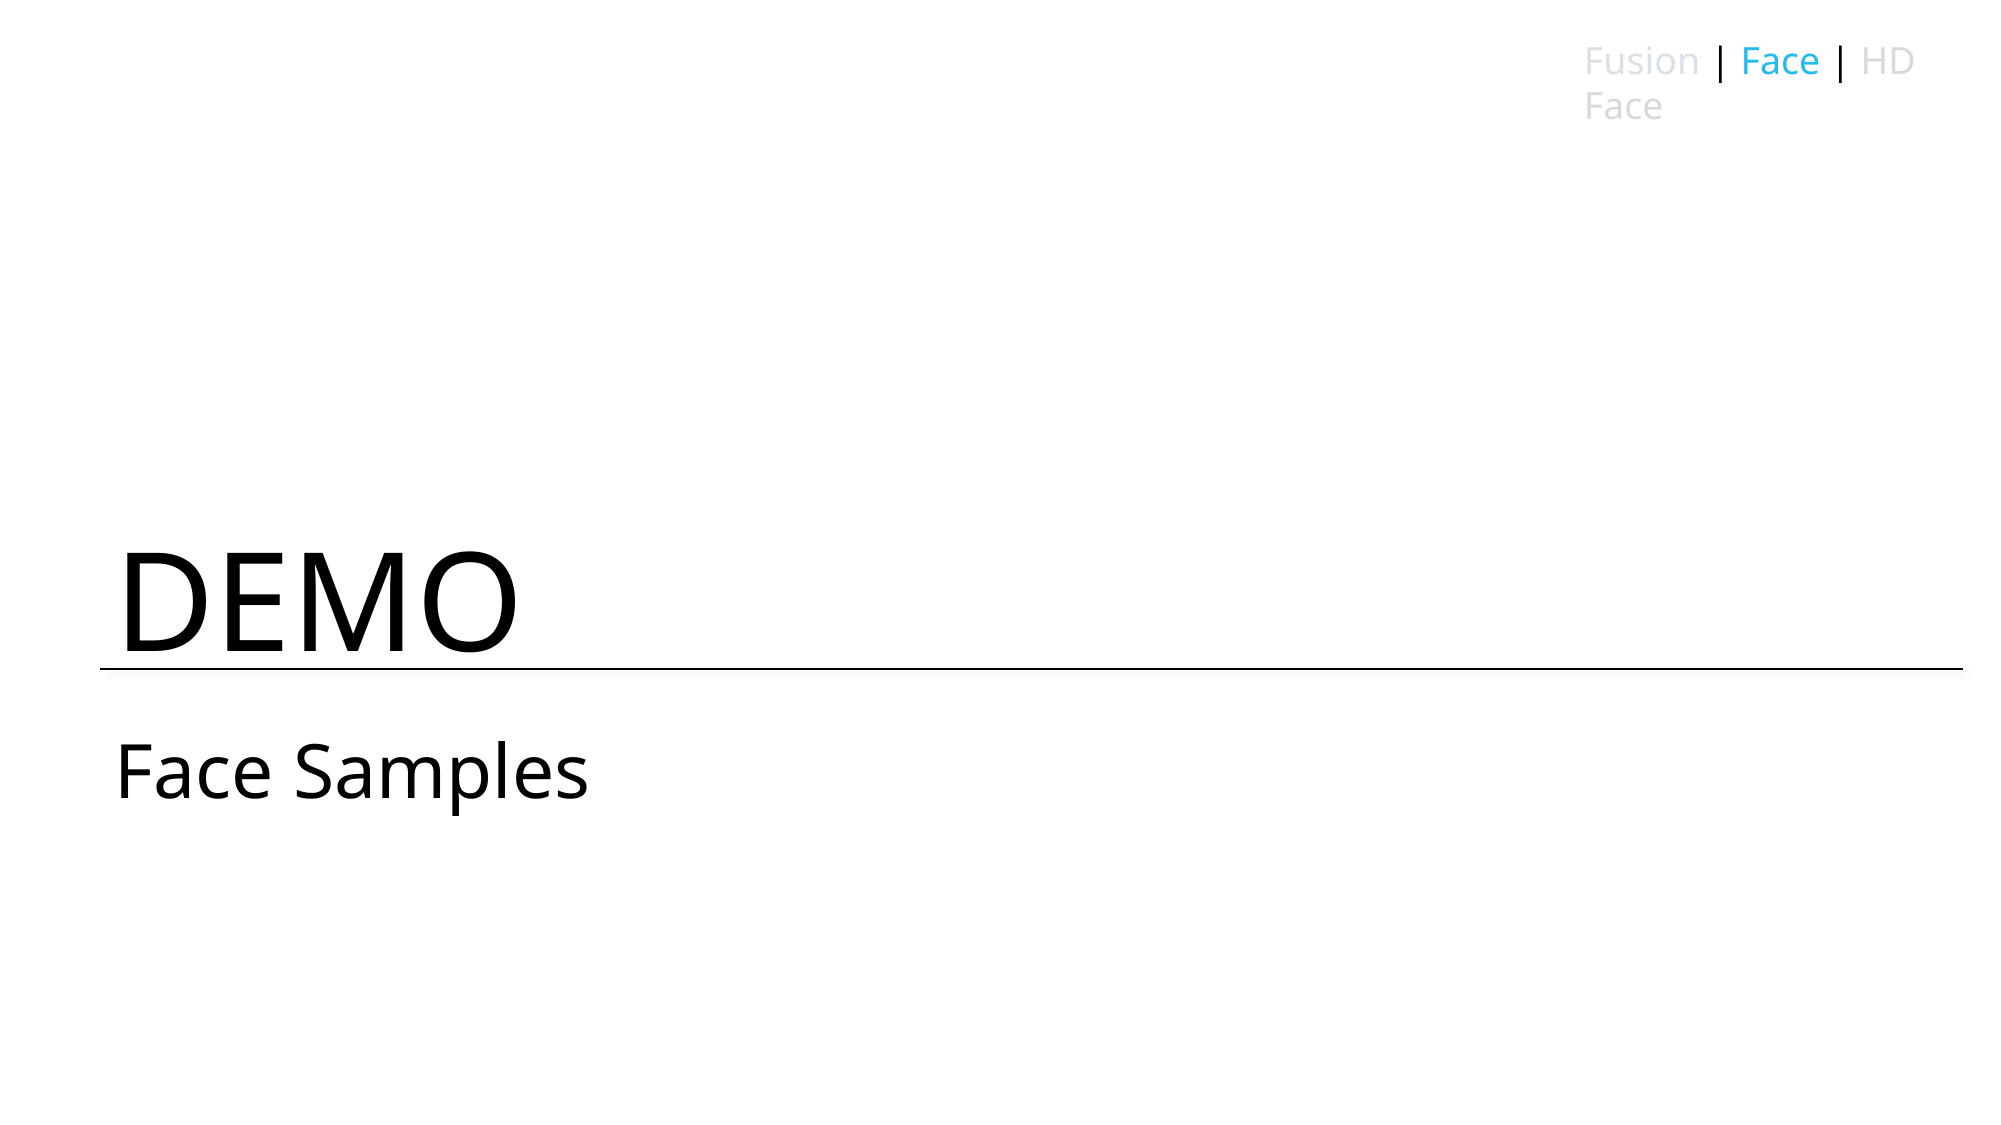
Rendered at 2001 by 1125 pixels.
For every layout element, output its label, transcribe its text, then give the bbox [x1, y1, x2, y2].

text_box Fusion | Face | HD Face [1569, 29, 1974, 135]
title Face Samples [99, 733, 1976, 1009]
